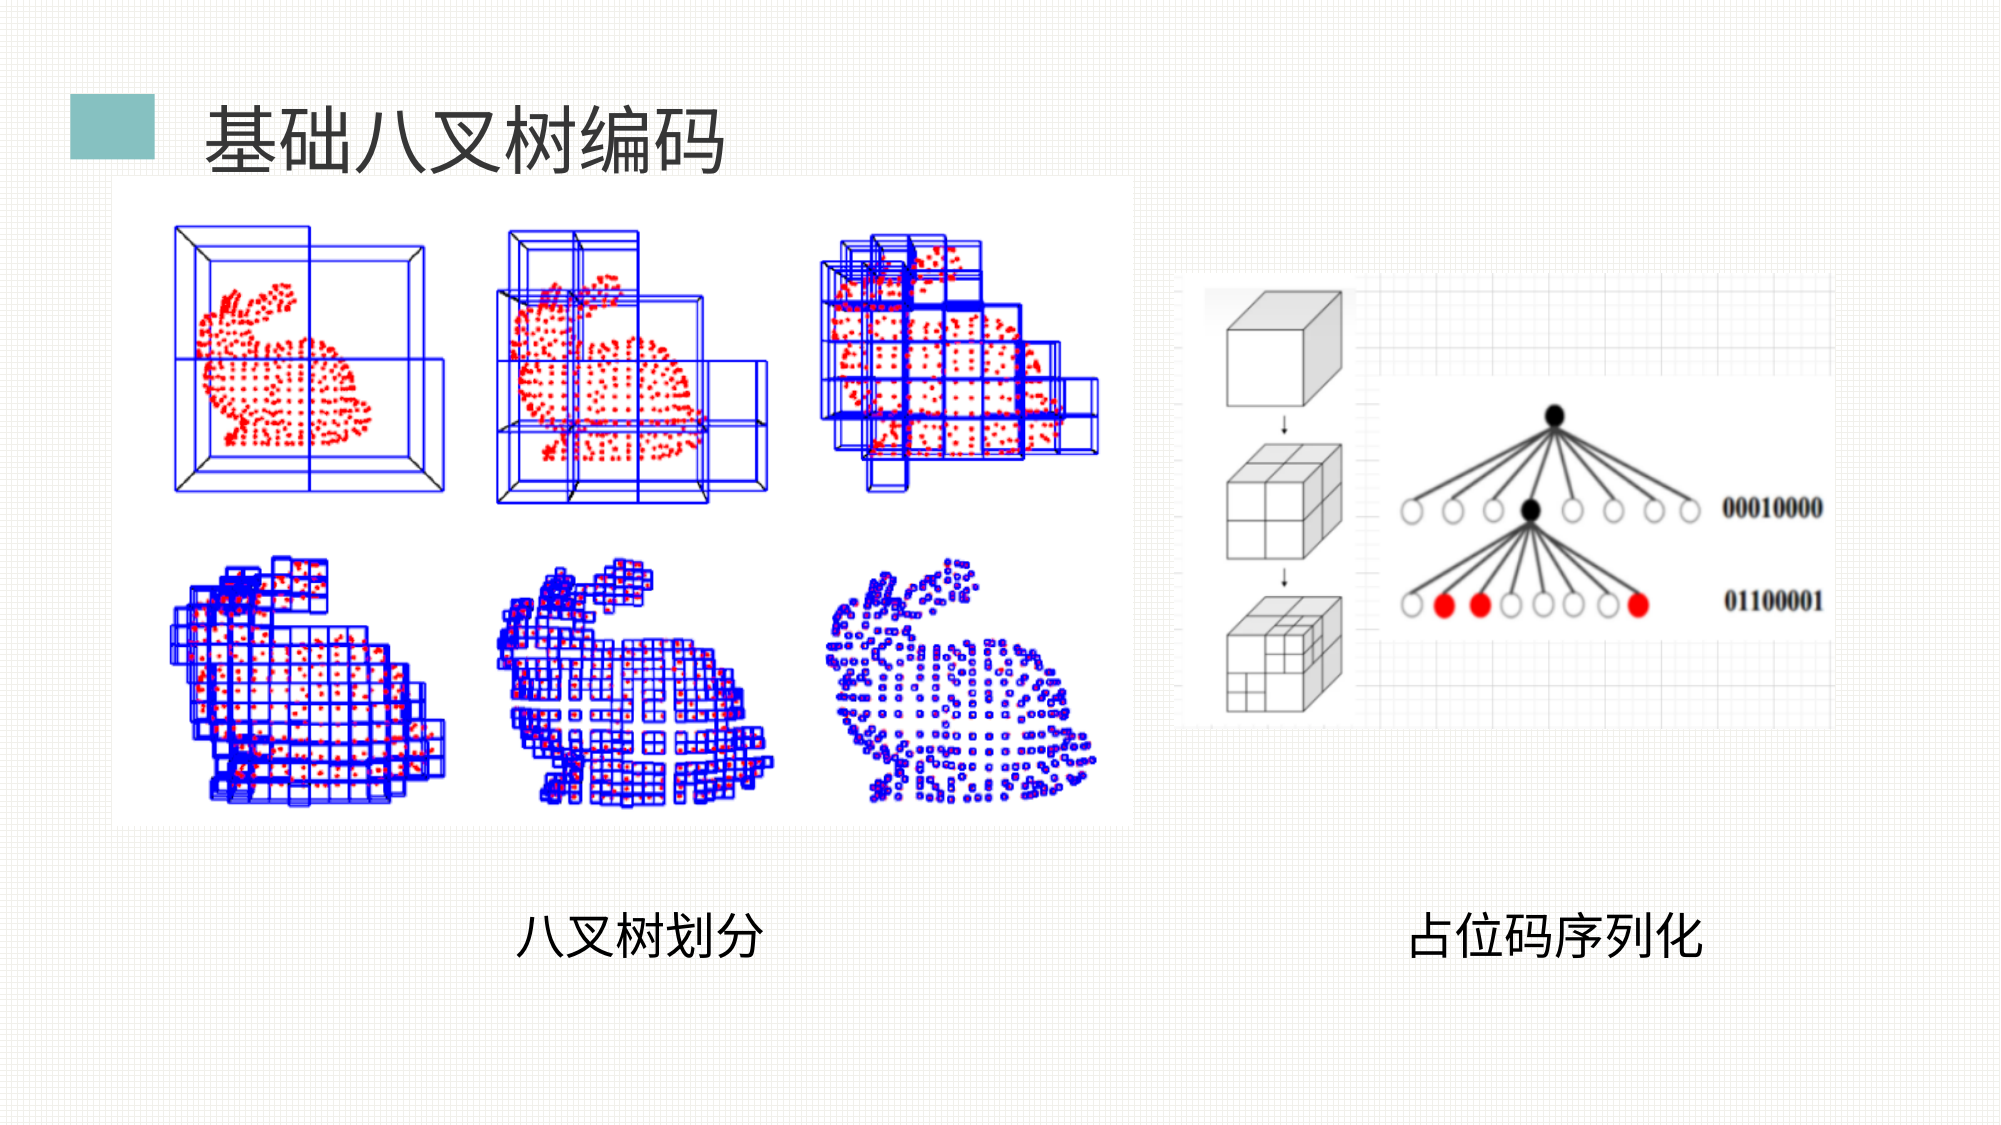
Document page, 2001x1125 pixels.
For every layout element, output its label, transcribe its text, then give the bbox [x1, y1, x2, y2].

text_box 占位码序列化 [1390, 897, 1835, 973]
picture [112, 176, 1133, 826]
picture [1174, 273, 1835, 729]
text_box 八叉树划分 [500, 897, 946, 973]
text_box 基础八叉树编码 [188, 40, 1646, 191]
text_box [69, 93, 156, 160]
